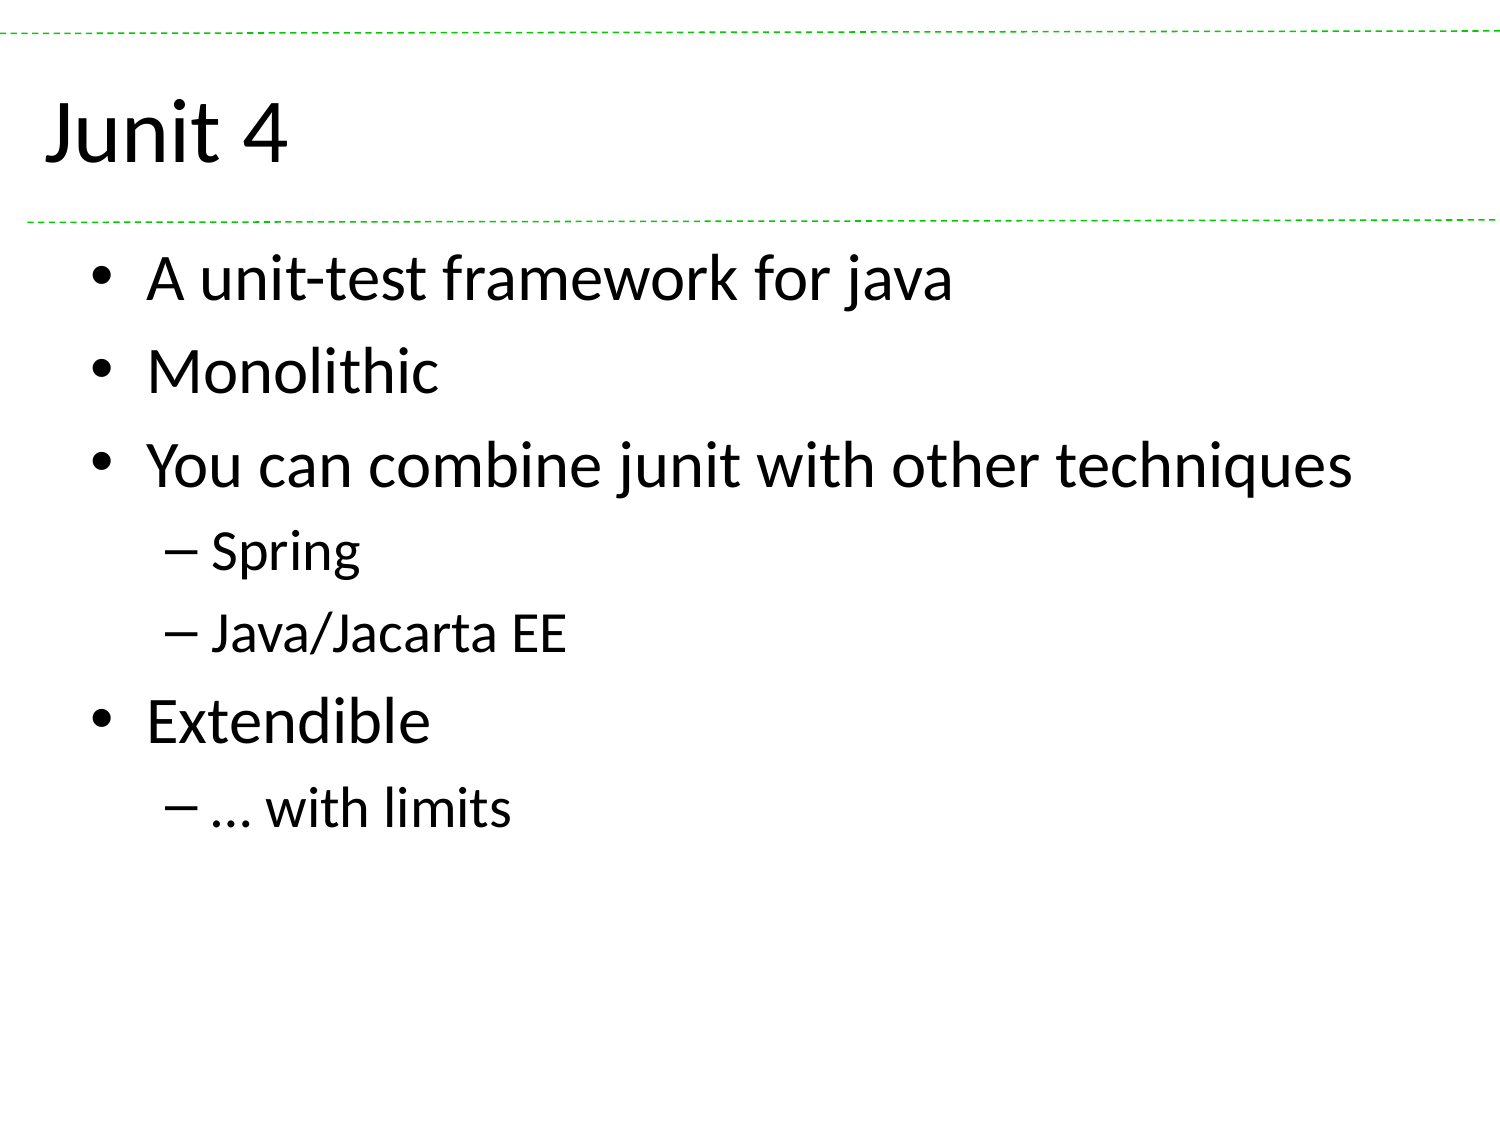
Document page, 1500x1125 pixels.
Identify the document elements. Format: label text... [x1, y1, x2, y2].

title Junit 4 [29, 32, 1483, 220]
list A unit-test framework for java Monolithic You can combine junit with other techniques Spring Java/Jacarta EE Extendible … with limits [75, 226, 1425, 1012]
